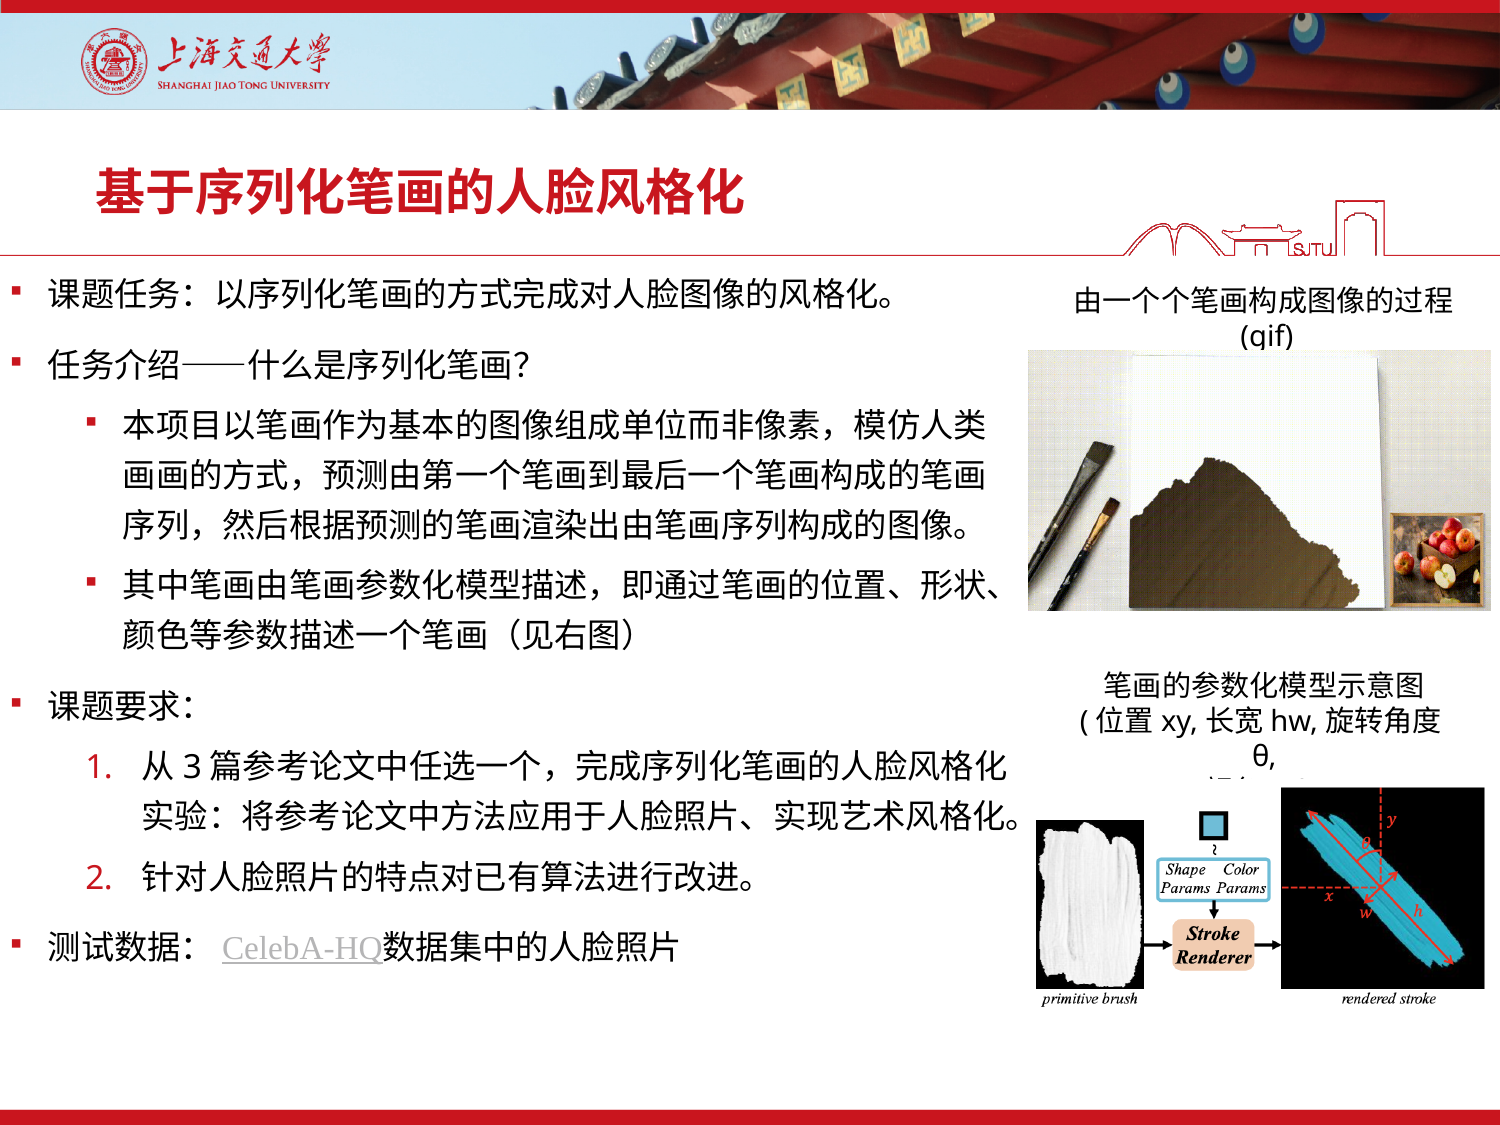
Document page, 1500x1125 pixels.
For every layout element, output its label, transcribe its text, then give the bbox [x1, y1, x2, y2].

text_box 笔画的参数化模型示意图 (位置xy,长宽hw,旋转角度θ, 颜色rgb) [1057, 659, 1471, 779]
picture [1028, 779, 1490, 1014]
text_box 由一个个笔画构成图像的过程(gif) [1036, 275, 1498, 361]
picture [1028, 350, 1491, 611]
picture [0, 0, 1500, 110]
list 课题任务：以序列化笔画的方式完成对人脸图像的风格化。 任务介绍——什么是序列化笔画？ 本项目以笔画作为基本的图像组成单位而非像素，模仿人类画画的方式，预测由第一个笔画到最后一个笔画构成的笔画序列，然后根据预测的笔画渲染出由笔画序列构成的图像。 其中笔画由笔画参数化模型描述，即通过笔画的位置、形状、颜色等参数描述一个笔画（见右图） 课题要求： 从3篇参考论文中任选一个，完成序列化笔画的人脸风格化实验：将参考论文中方法应用于人脸照片、实现艺术风格化。 针对人脸照片的特点对已有算法进行改进。 测试数据：CelebA-HQ数据集中的人脸照片 [0, 256, 1033, 1102]
title 基于序列化笔画的人脸风格化 [81, 159, 1455, 254]
picture [0, 200, 1500, 256]
